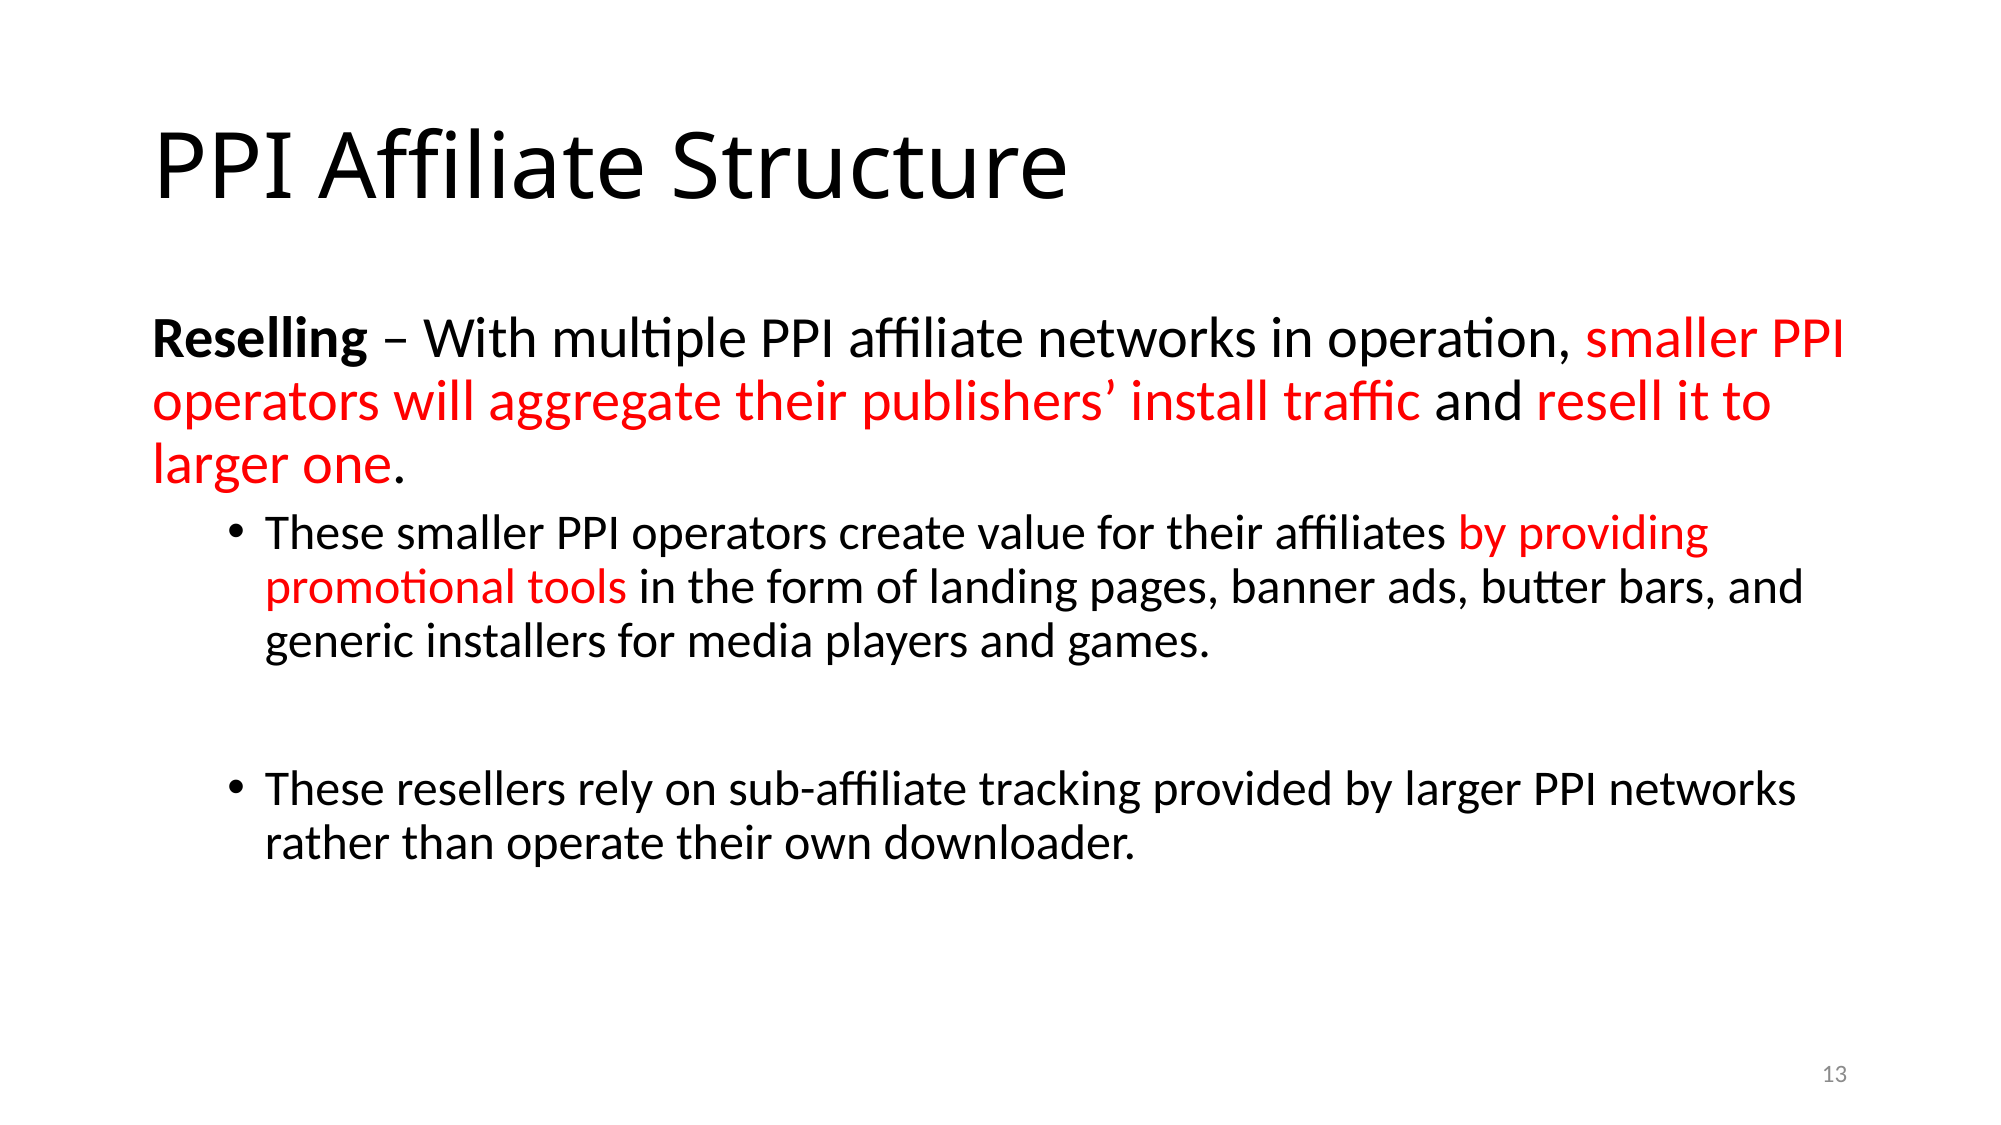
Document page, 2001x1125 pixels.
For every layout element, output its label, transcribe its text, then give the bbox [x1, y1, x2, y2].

title PPI Affiliate Structure [137, 59, 1863, 278]
list Reselling – With multiple PPI affiliate networks in operation, smaller PPI operators will aggregate their publishers’ install traffic and resell it to larger one. These smaller PPI operators create value for their affiliates by providing promotional tools in the form of landing pages, banner ads, butter bars, and generic installers for media players and games. These resellers rely on sub-affiliate tracking provided by larger PPI networks rather than operate their own downloader. [137, 299, 1907, 1014]
slide_number 13 [1412, 1042, 1863, 1103]
